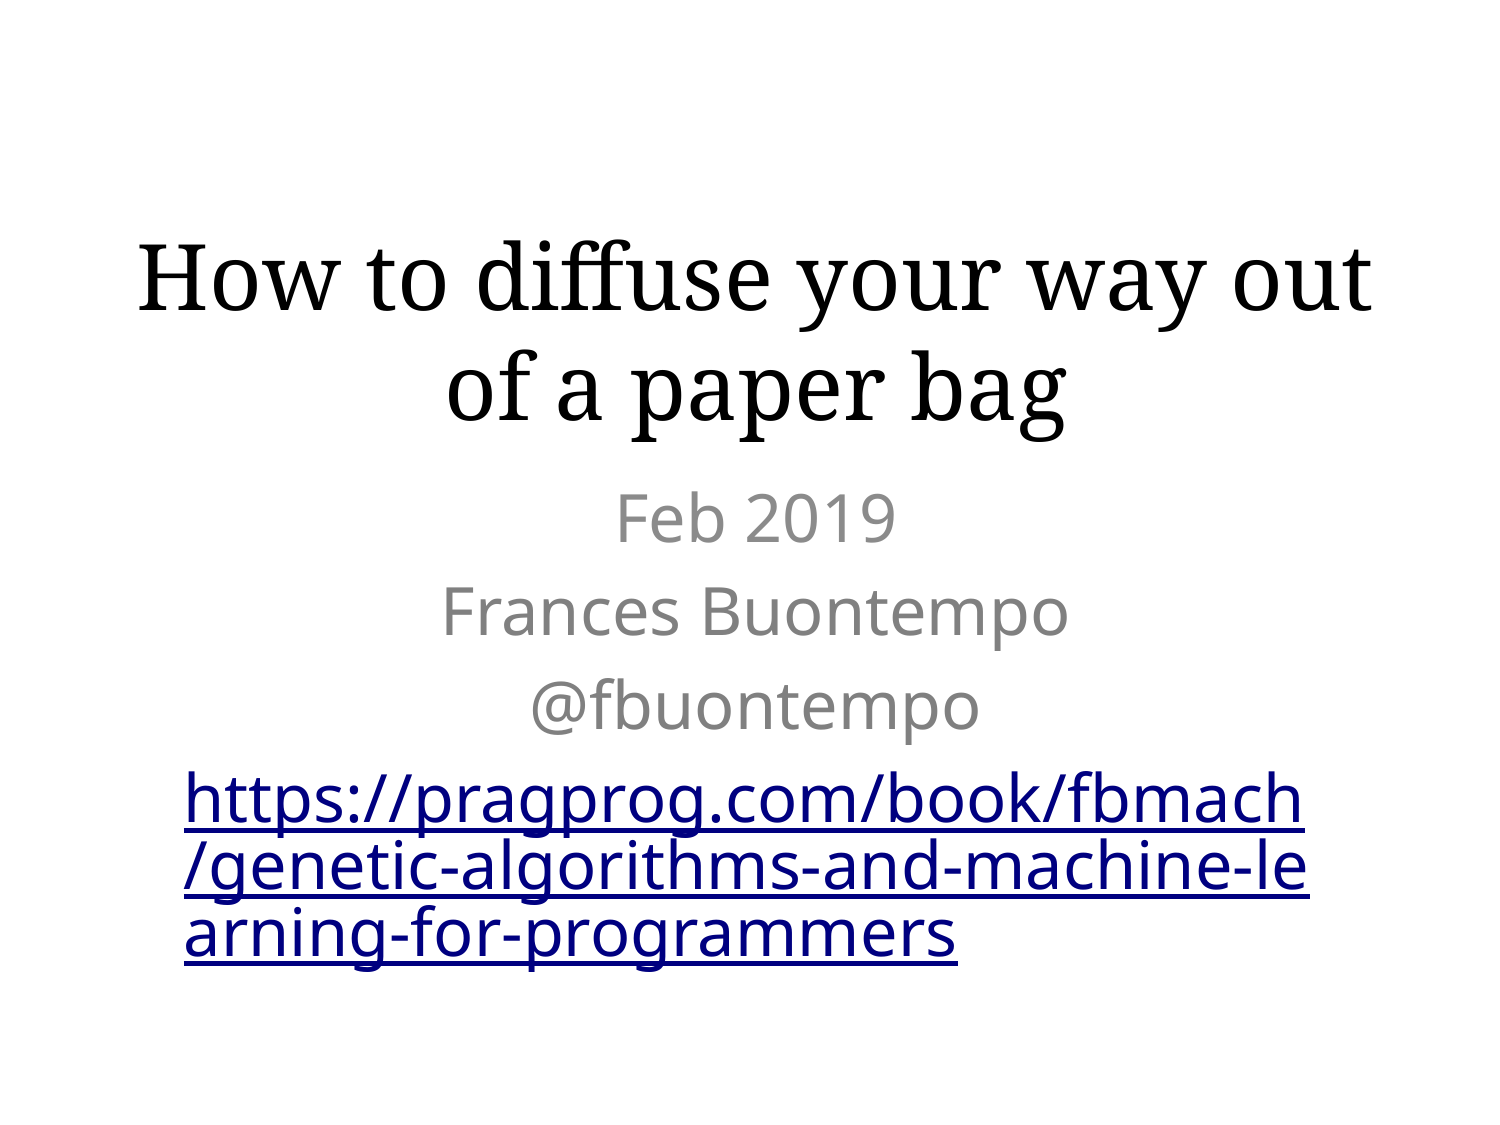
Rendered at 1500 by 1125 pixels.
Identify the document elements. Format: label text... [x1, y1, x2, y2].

subtitle Feb 2019 Frances Buontempo @fbuontempo https://pragprog.com/book/fbmach/genetic-algorithms-and-machine-learning-for-programmers [168, 468, 1344, 921]
title How to diffuse your way out of a paper bag [118, 208, 1394, 450]
